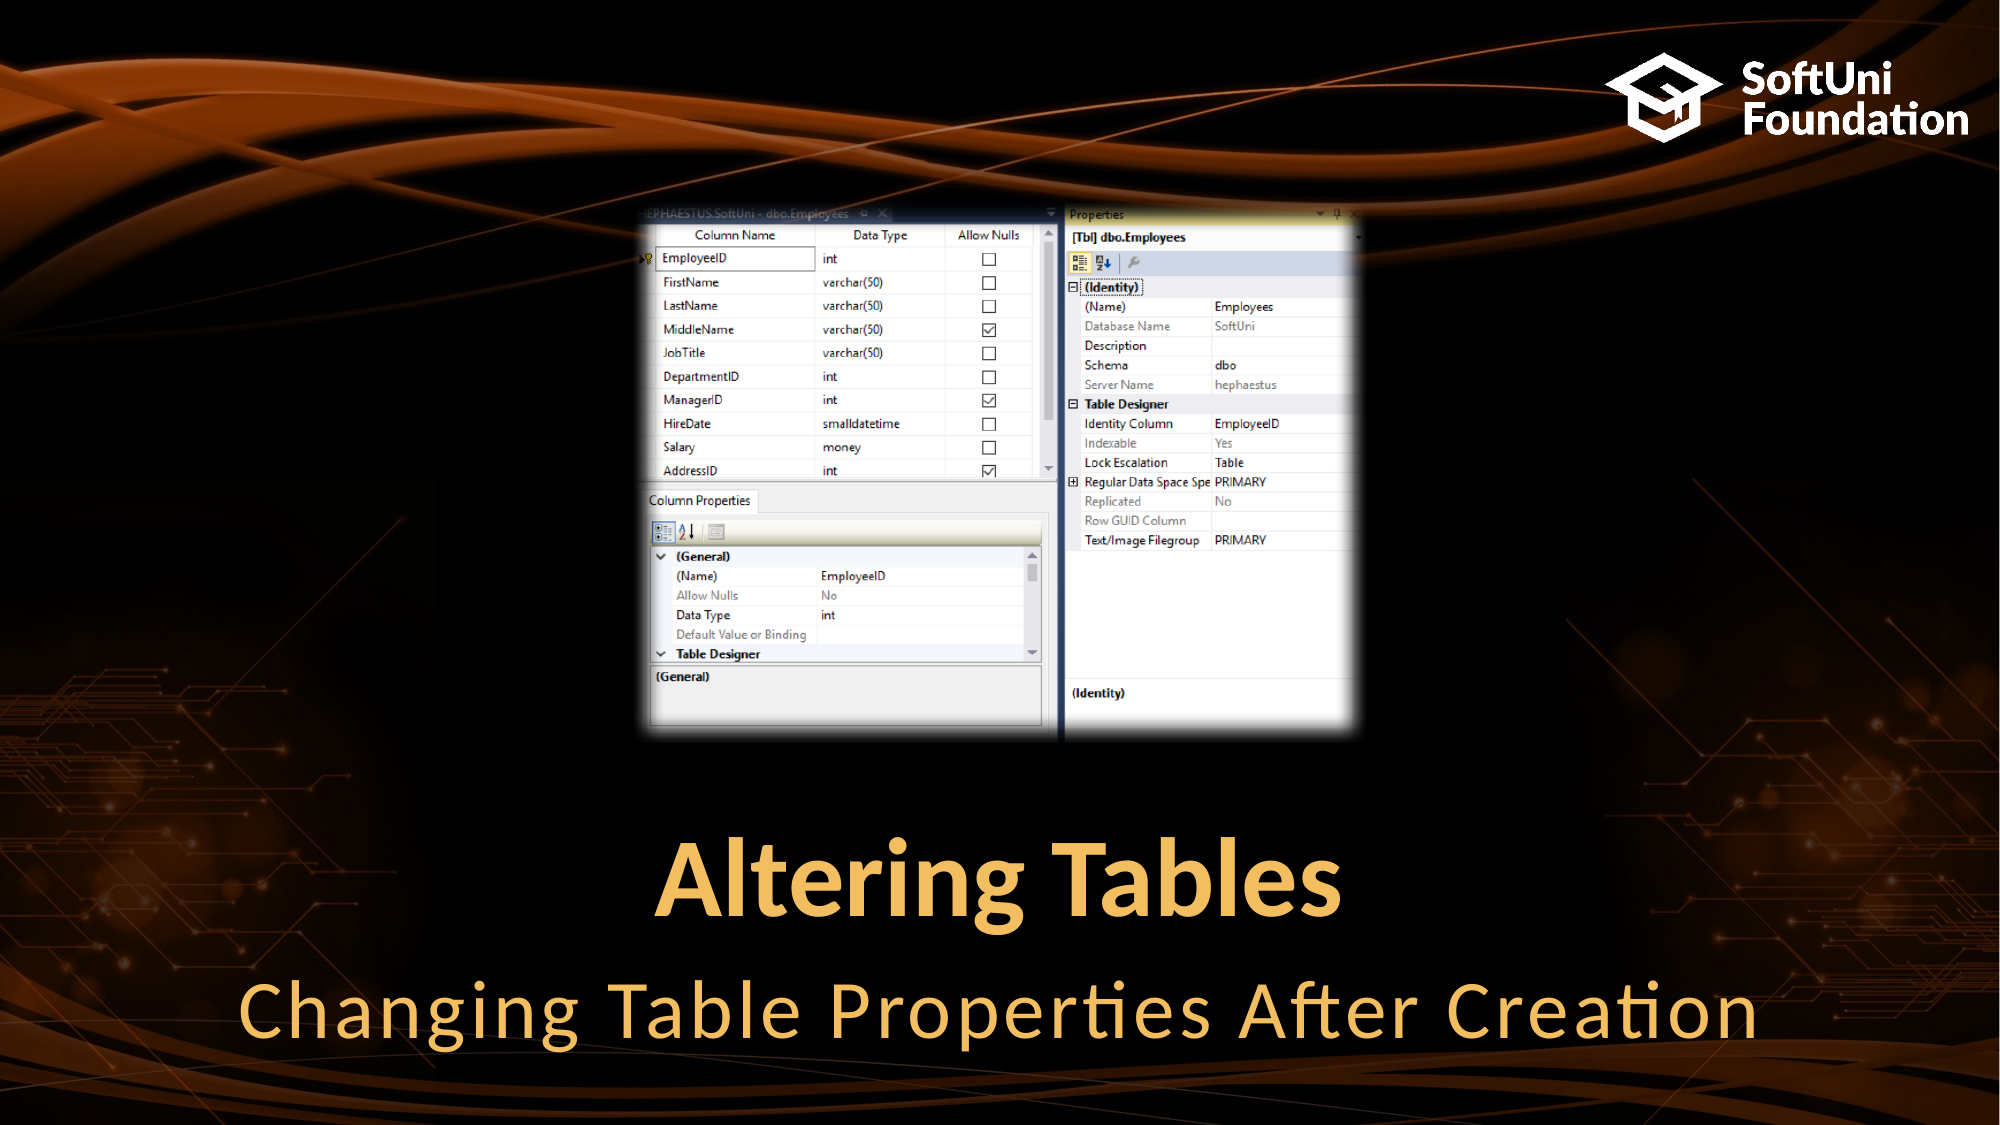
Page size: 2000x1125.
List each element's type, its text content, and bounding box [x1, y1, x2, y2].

title Altering Tables [149, 812, 1850, 944]
list Changing Table Properties After Creation [149, 944, 1850, 1125]
picture [0, 0, 2000, 1125]
